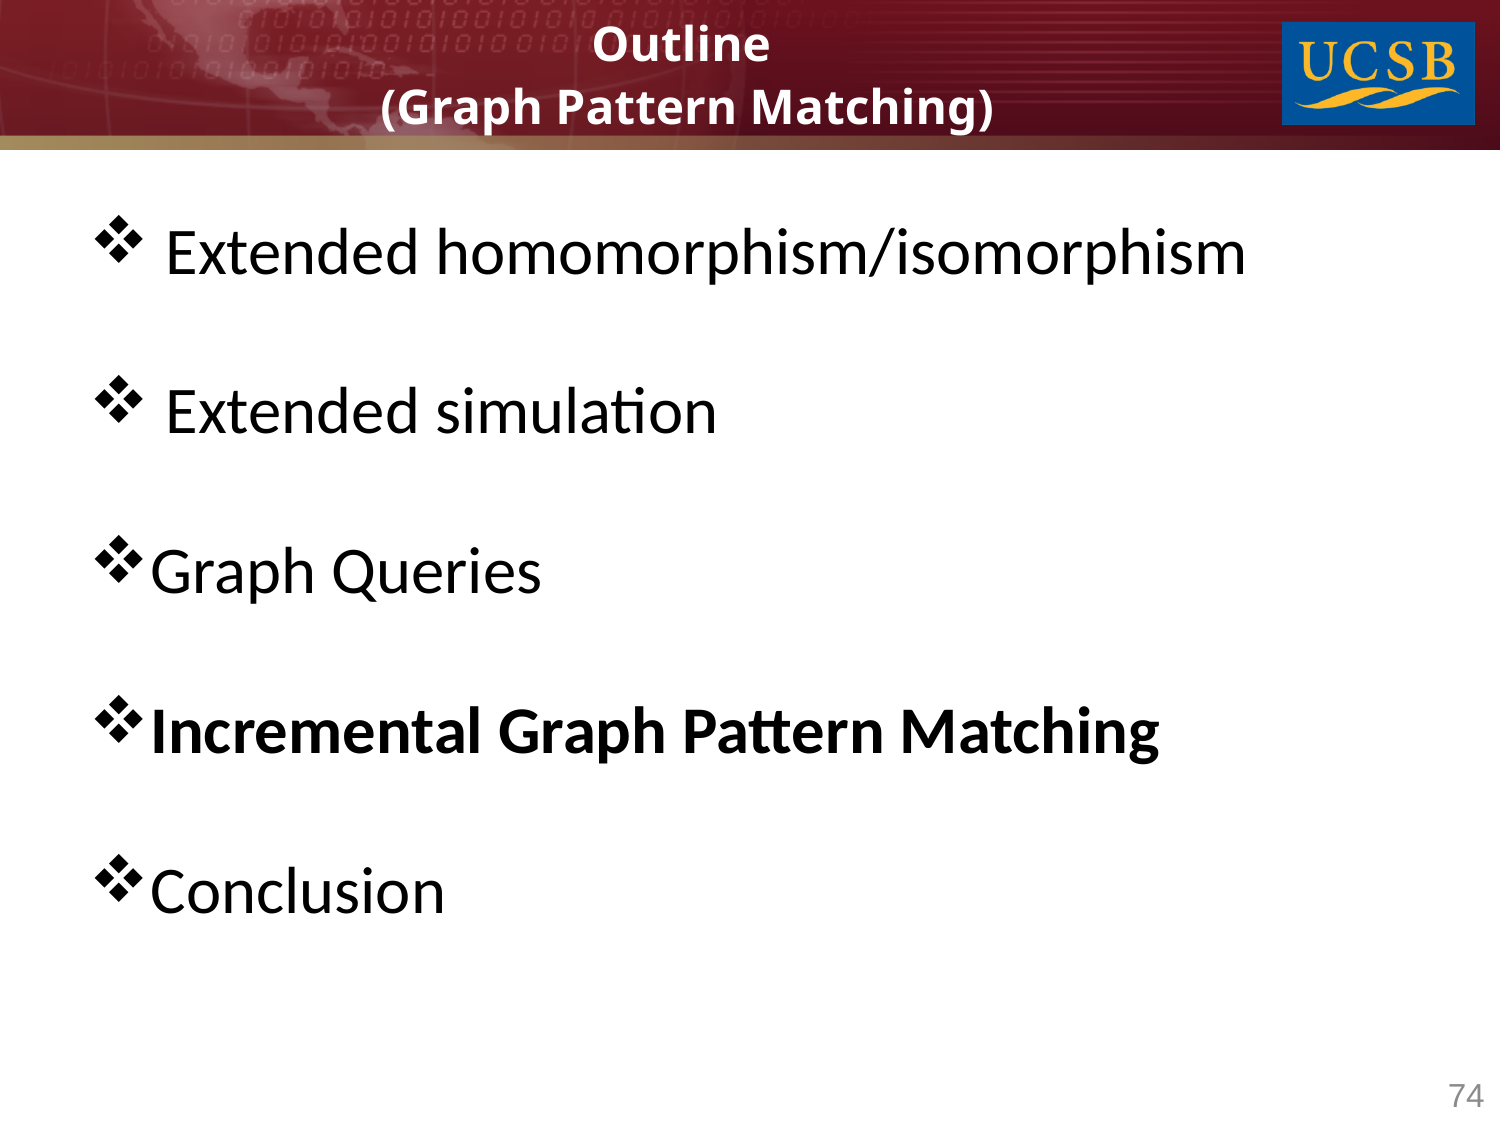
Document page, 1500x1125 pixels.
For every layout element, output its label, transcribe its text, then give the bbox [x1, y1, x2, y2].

title Outline (Graph Pattern Matching) [75, 0, 1300, 143]
list Extended homomorphism/isomorphism Extended simulation Graph Queries Incremental Graph Pattern Matching Conclusion [75, 200, 1300, 1000]
picture [0, 0, 1500, 150]
slide_number 74 [1400, 1063, 1500, 1124]
